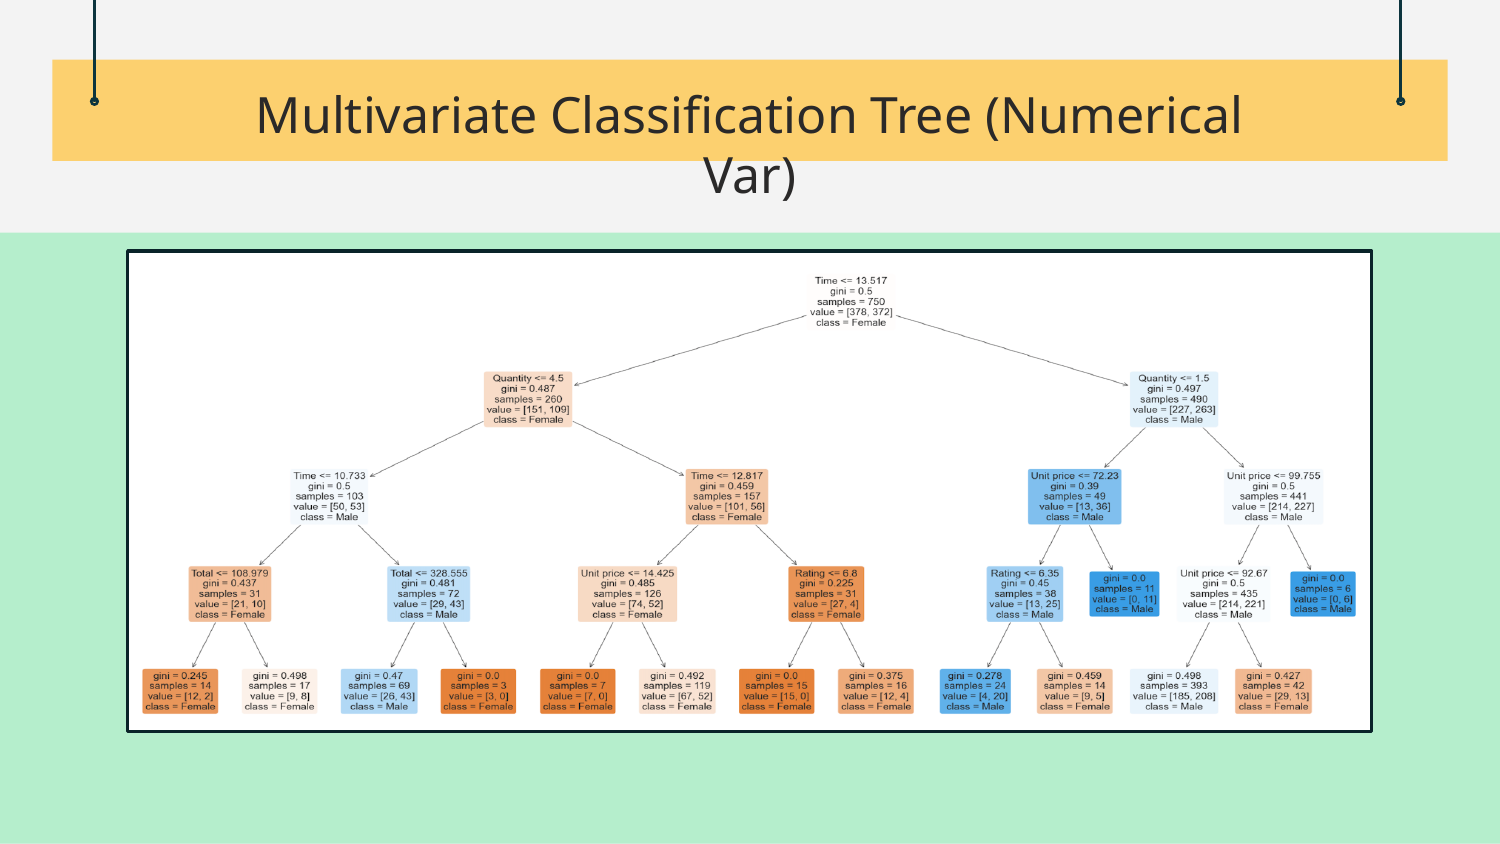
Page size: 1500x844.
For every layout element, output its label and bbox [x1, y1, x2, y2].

text_box [52, 0, 1448, 162]
picture [128, 252, 1371, 731]
